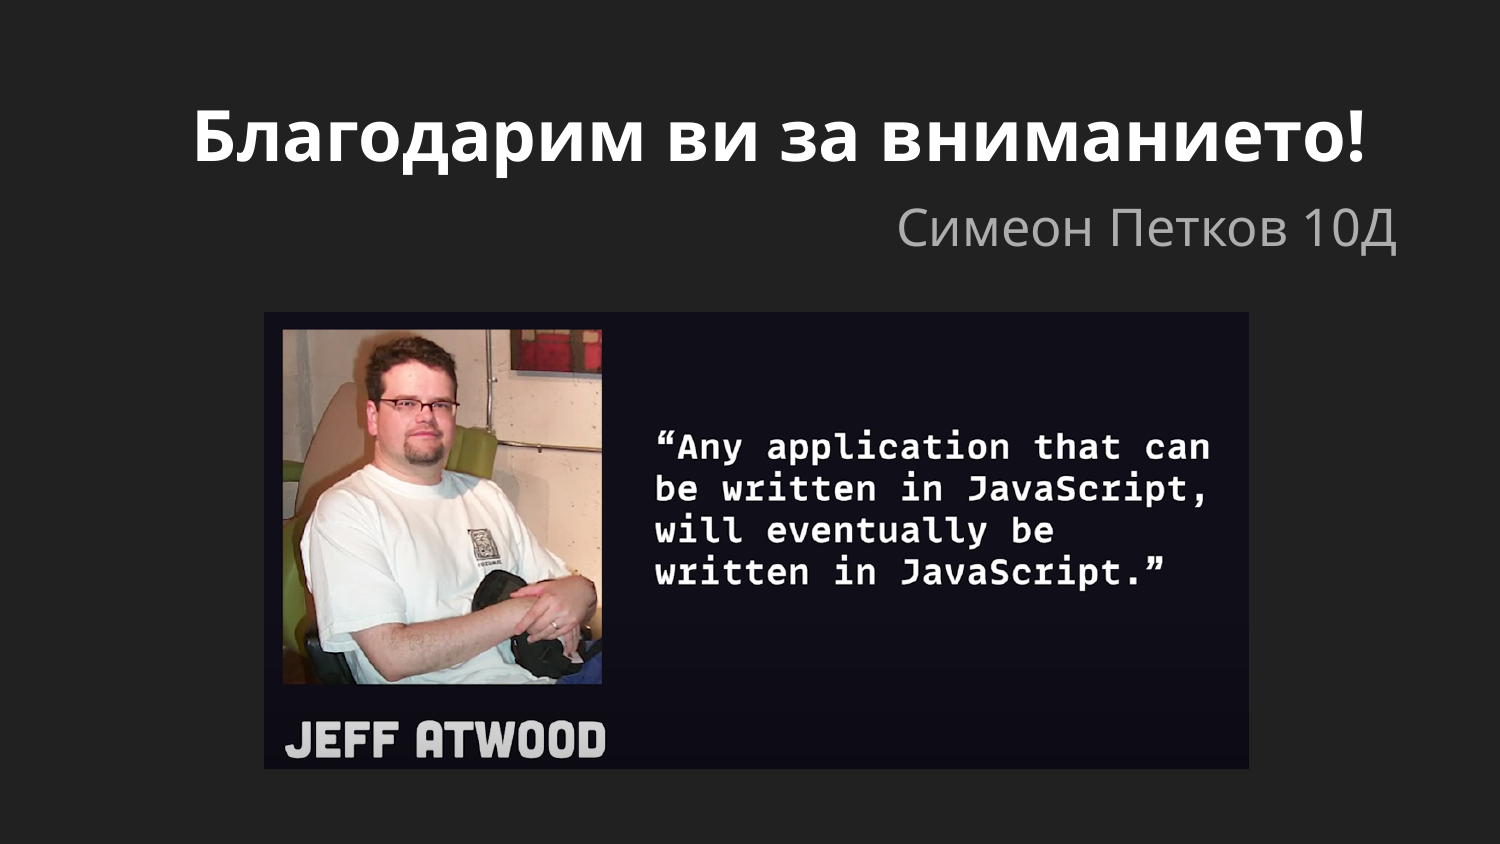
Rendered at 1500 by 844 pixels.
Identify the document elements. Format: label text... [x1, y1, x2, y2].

subtitle Симеон Петков 10Д [118, 179, 1413, 467]
picture [263, 312, 1249, 770]
title Благодарим ви за вниманието! [80, 47, 1479, 191]
